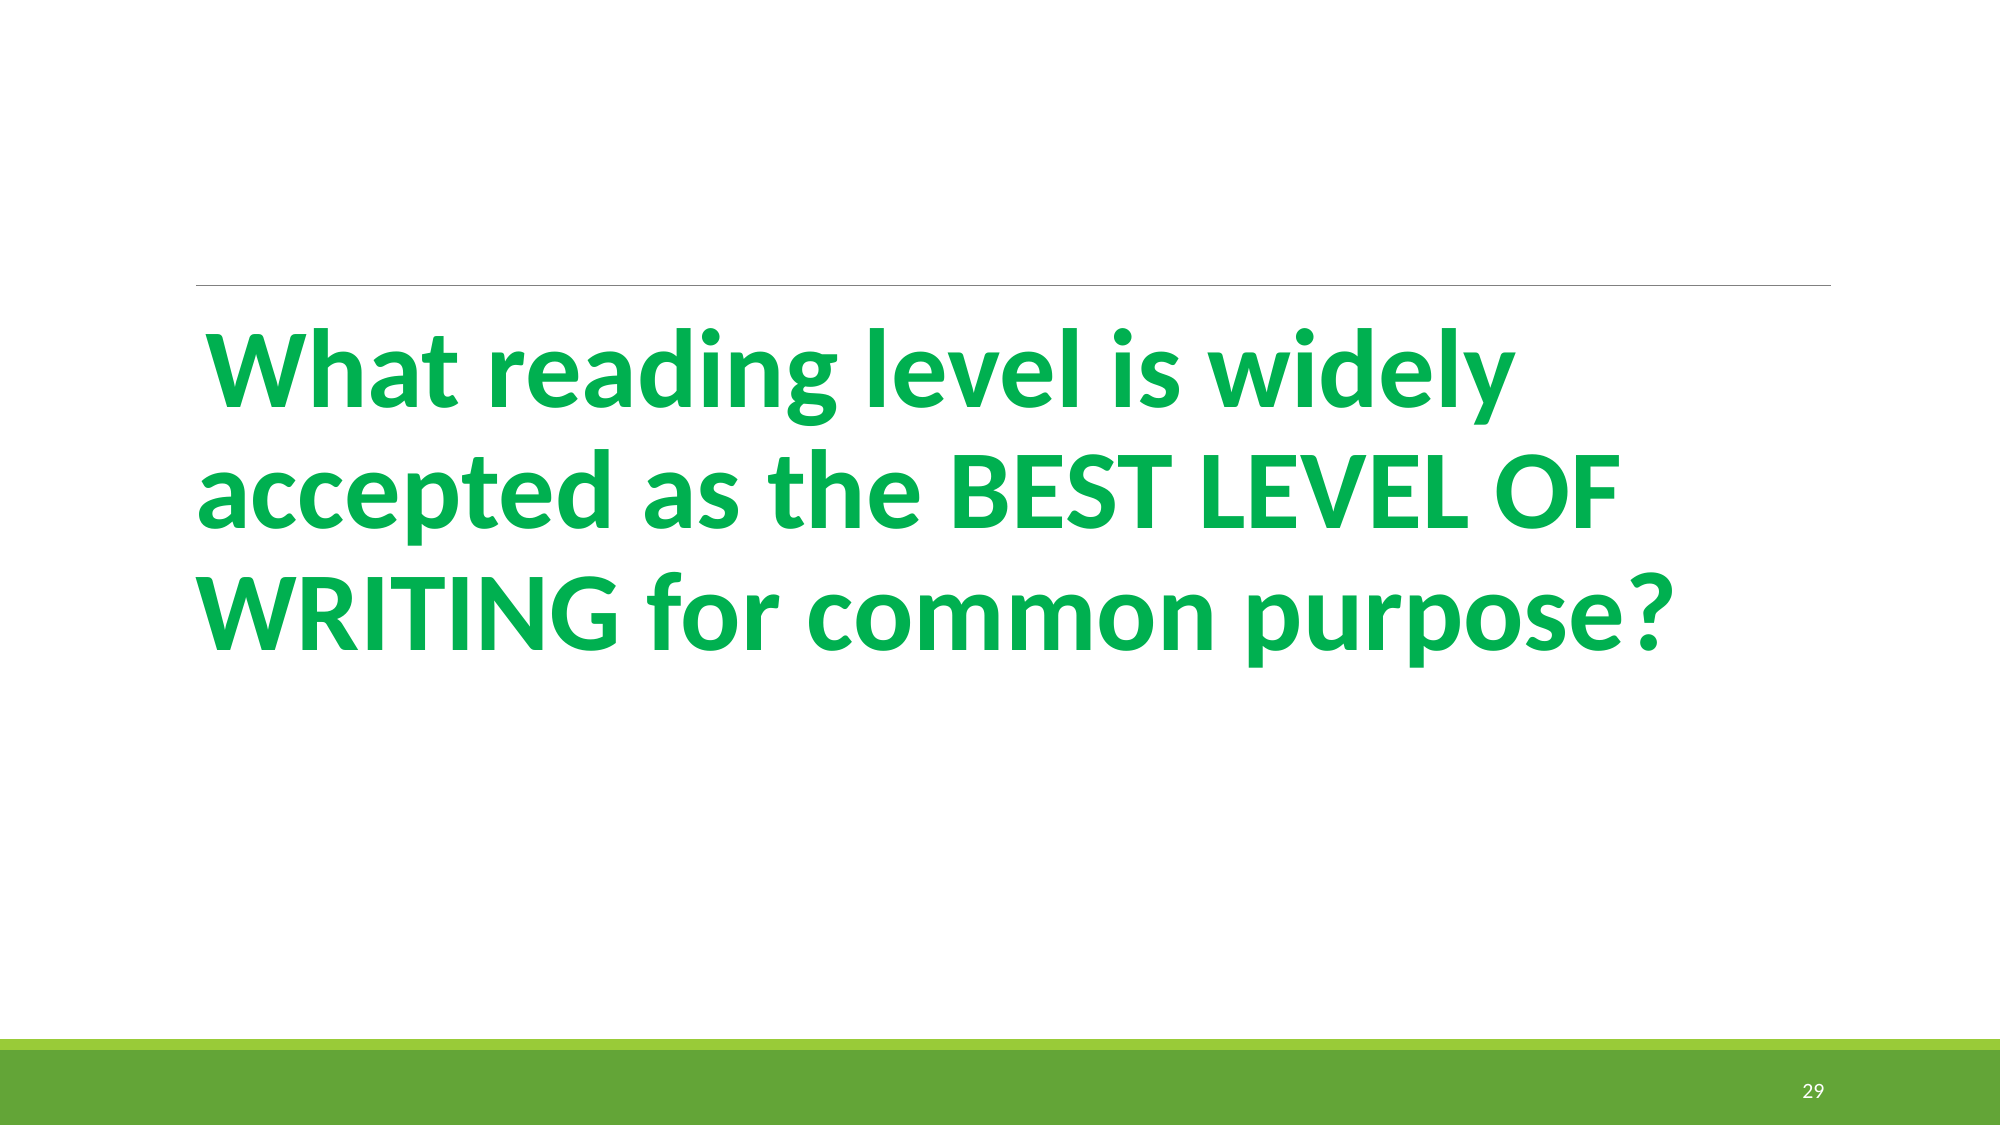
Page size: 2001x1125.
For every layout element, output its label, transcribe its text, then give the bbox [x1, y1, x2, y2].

slide_number 29 [1624, 1059, 1840, 1120]
list What reading level is widely accepted as the BEST LEVEL OF WRITING for common purpose? [180, 302, 1830, 963]
